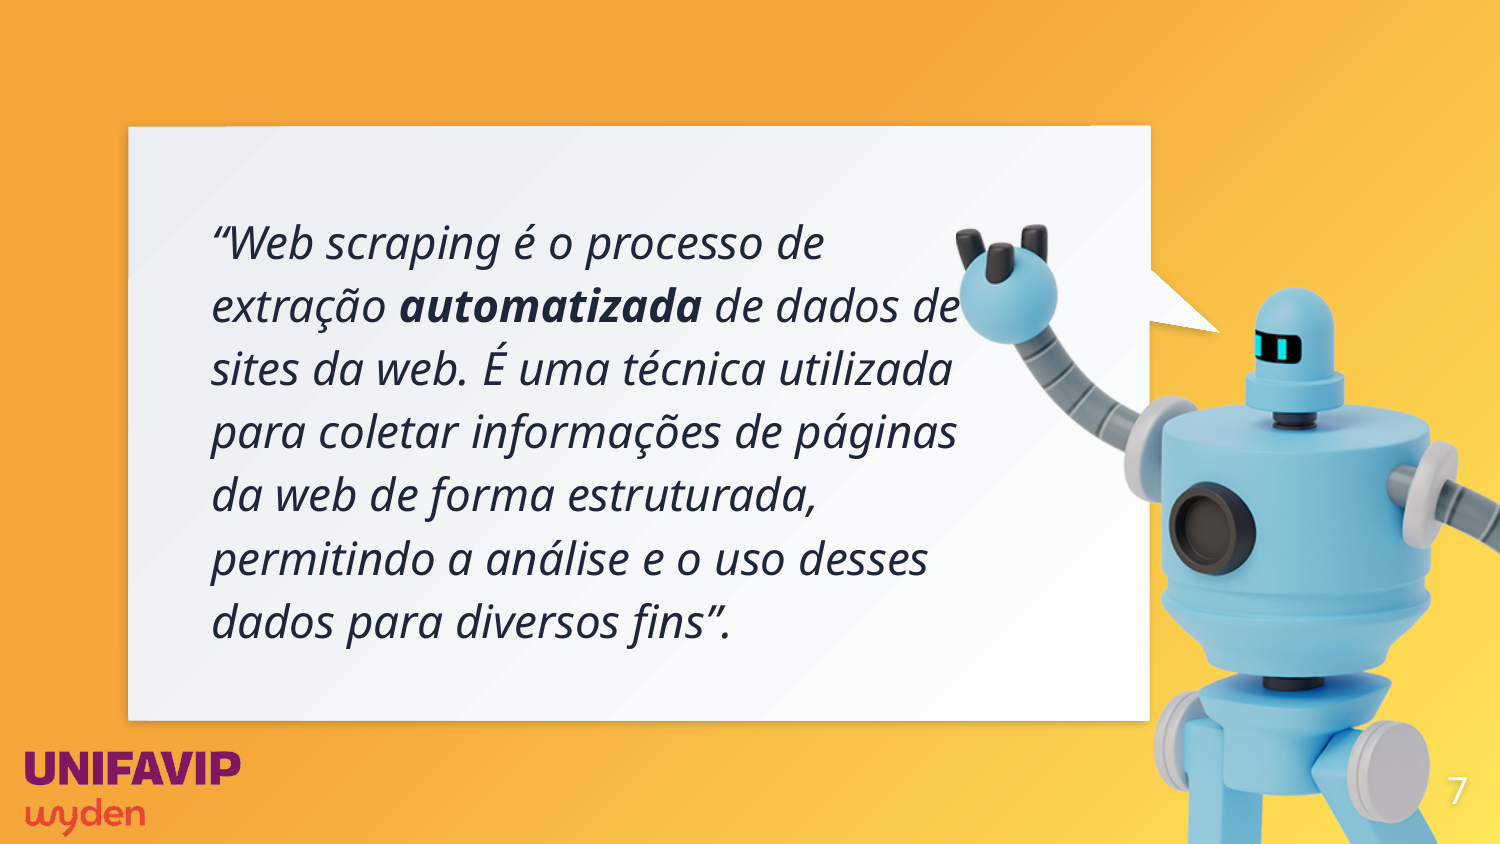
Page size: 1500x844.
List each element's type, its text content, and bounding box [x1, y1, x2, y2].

picture [955, 224, 1500, 844]
picture [0, 736, 254, 844]
list “Web scraping é o processo de extração automatizada de dados de sites da web. É uma técnica utilizada para coletar informações de páginas da web de forma estruturada, permitindo a análise e o uso desses dados para diversos fins”. [211, 205, 1006, 642]
